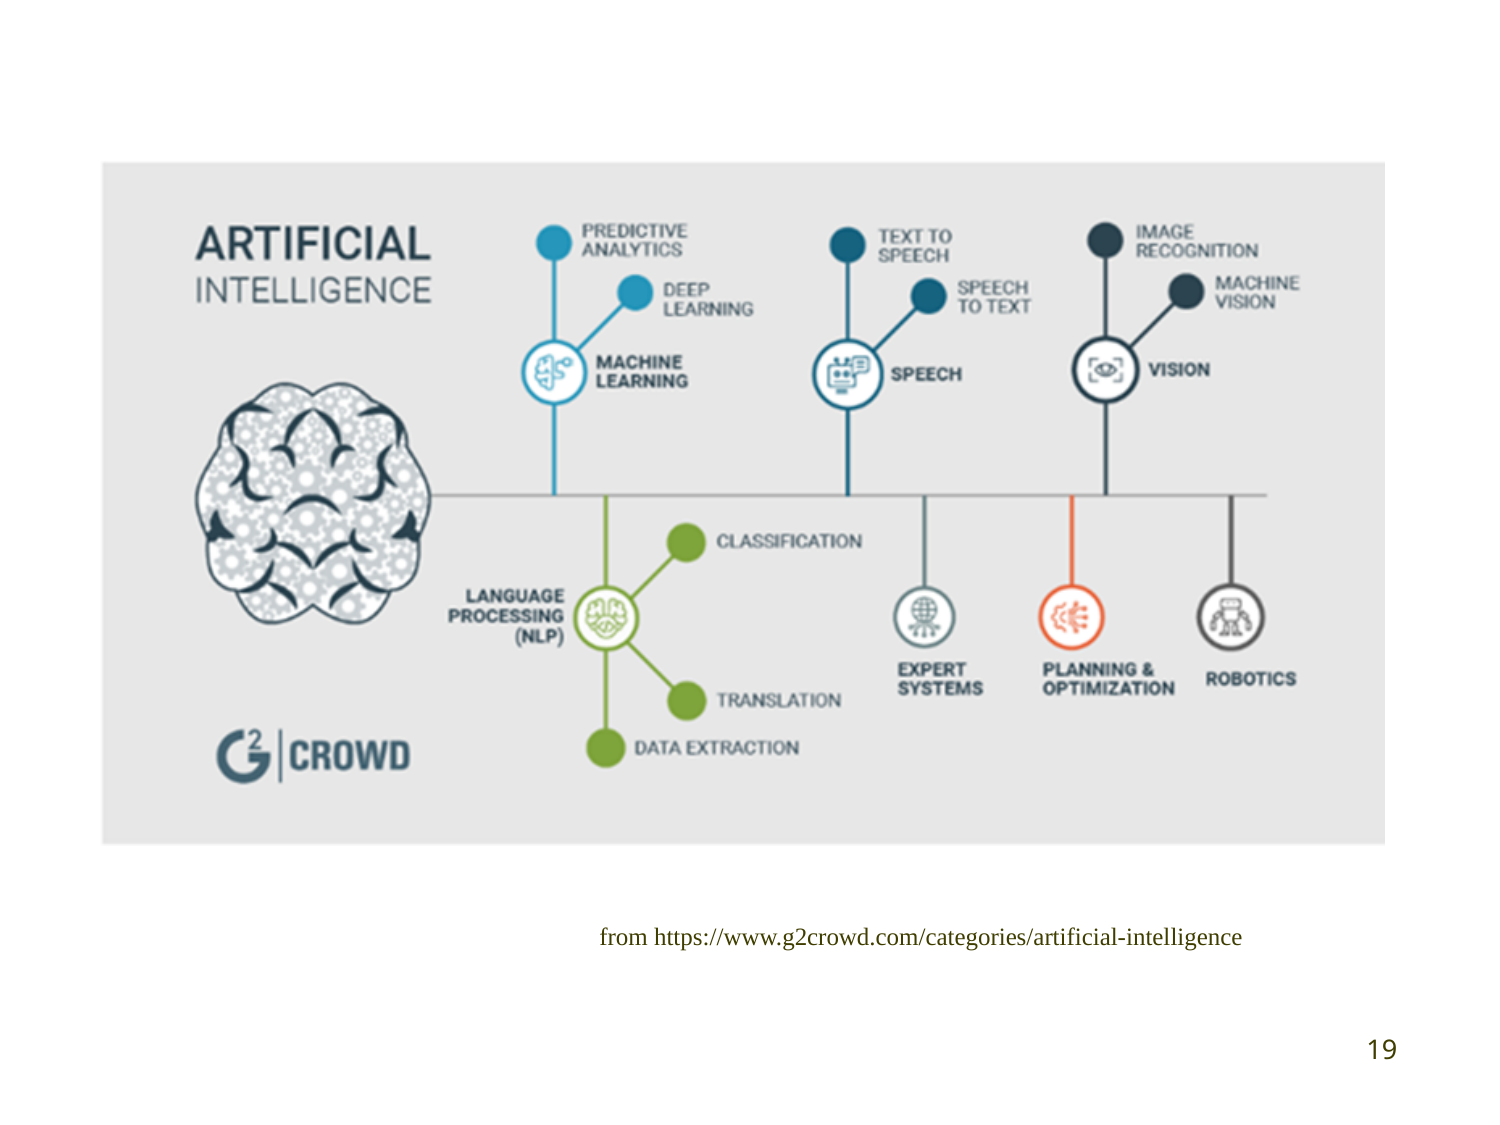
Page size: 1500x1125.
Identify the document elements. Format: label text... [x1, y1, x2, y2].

text_box from https://www.g2crowd.com/categories/artificial-intelligence [584, 912, 1294, 958]
slide_number 19 [1099, 1024, 1413, 1101]
picture [88, 160, 1385, 847]
